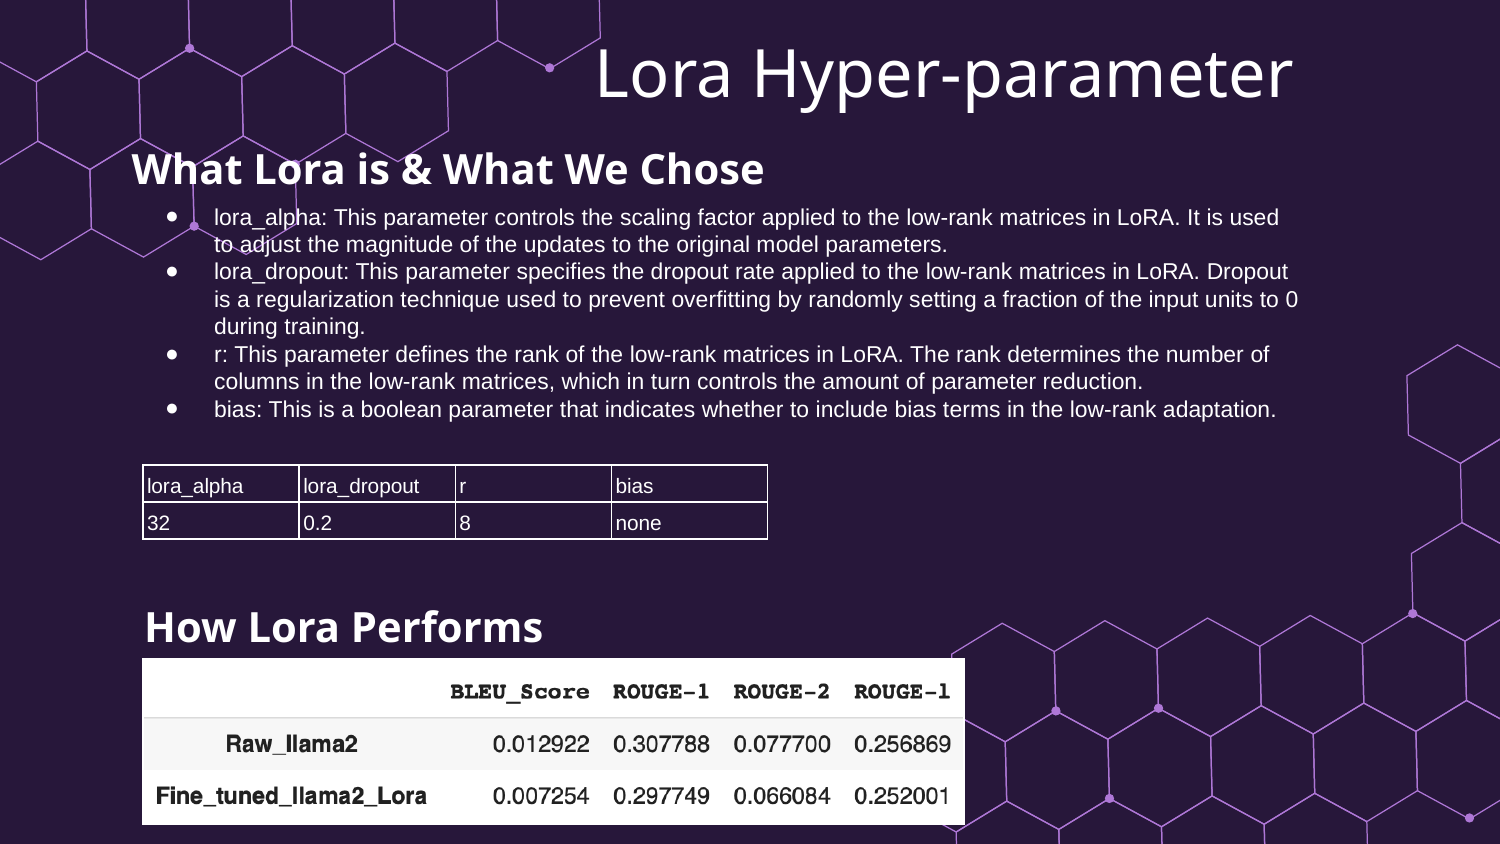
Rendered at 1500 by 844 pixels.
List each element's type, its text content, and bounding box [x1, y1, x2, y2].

table_header lora_dropout [300, 466, 455, 501]
text_box How Lora Performs [136, 593, 1226, 659]
title Lora Hyper-parameter [580, 31, 1500, 126]
table_header lora_alpha [144, 466, 298, 501]
picture [142, 658, 966, 825]
table_cell 8 [456, 503, 611, 538]
text_box What Lora is & What We Chose [124, 134, 1214, 187]
table_cell none [612, 503, 767, 538]
text_box lora_alpha: This parameter controls the scaling factor applied to the low-rank matrices in LoRA. It is used to adjust the magnitude of the updates to the original model parameters. lora_dropout: This parameter specifies the dropout rate applied to the low-rank matrices in LoRA. Dropout is a regularization technique used to prevent overfitting by randomly setting a fraction of the input units to 0 during training. r: This parameter defines the rank of the low-rank matrices in LoRA. The rank determines the number of columns in the low-rank matrices, which in turn controls the amount of parameter reduction. bias: This is a boolean parameter that indicates whether to include bias terms in the low-rank adaptation. [124, 187, 1320, 437]
table_cell 32 [144, 503, 298, 538]
table_header r [456, 466, 611, 501]
table_header bias [612, 466, 767, 501]
table_cell 0.2 [300, 503, 455, 538]
